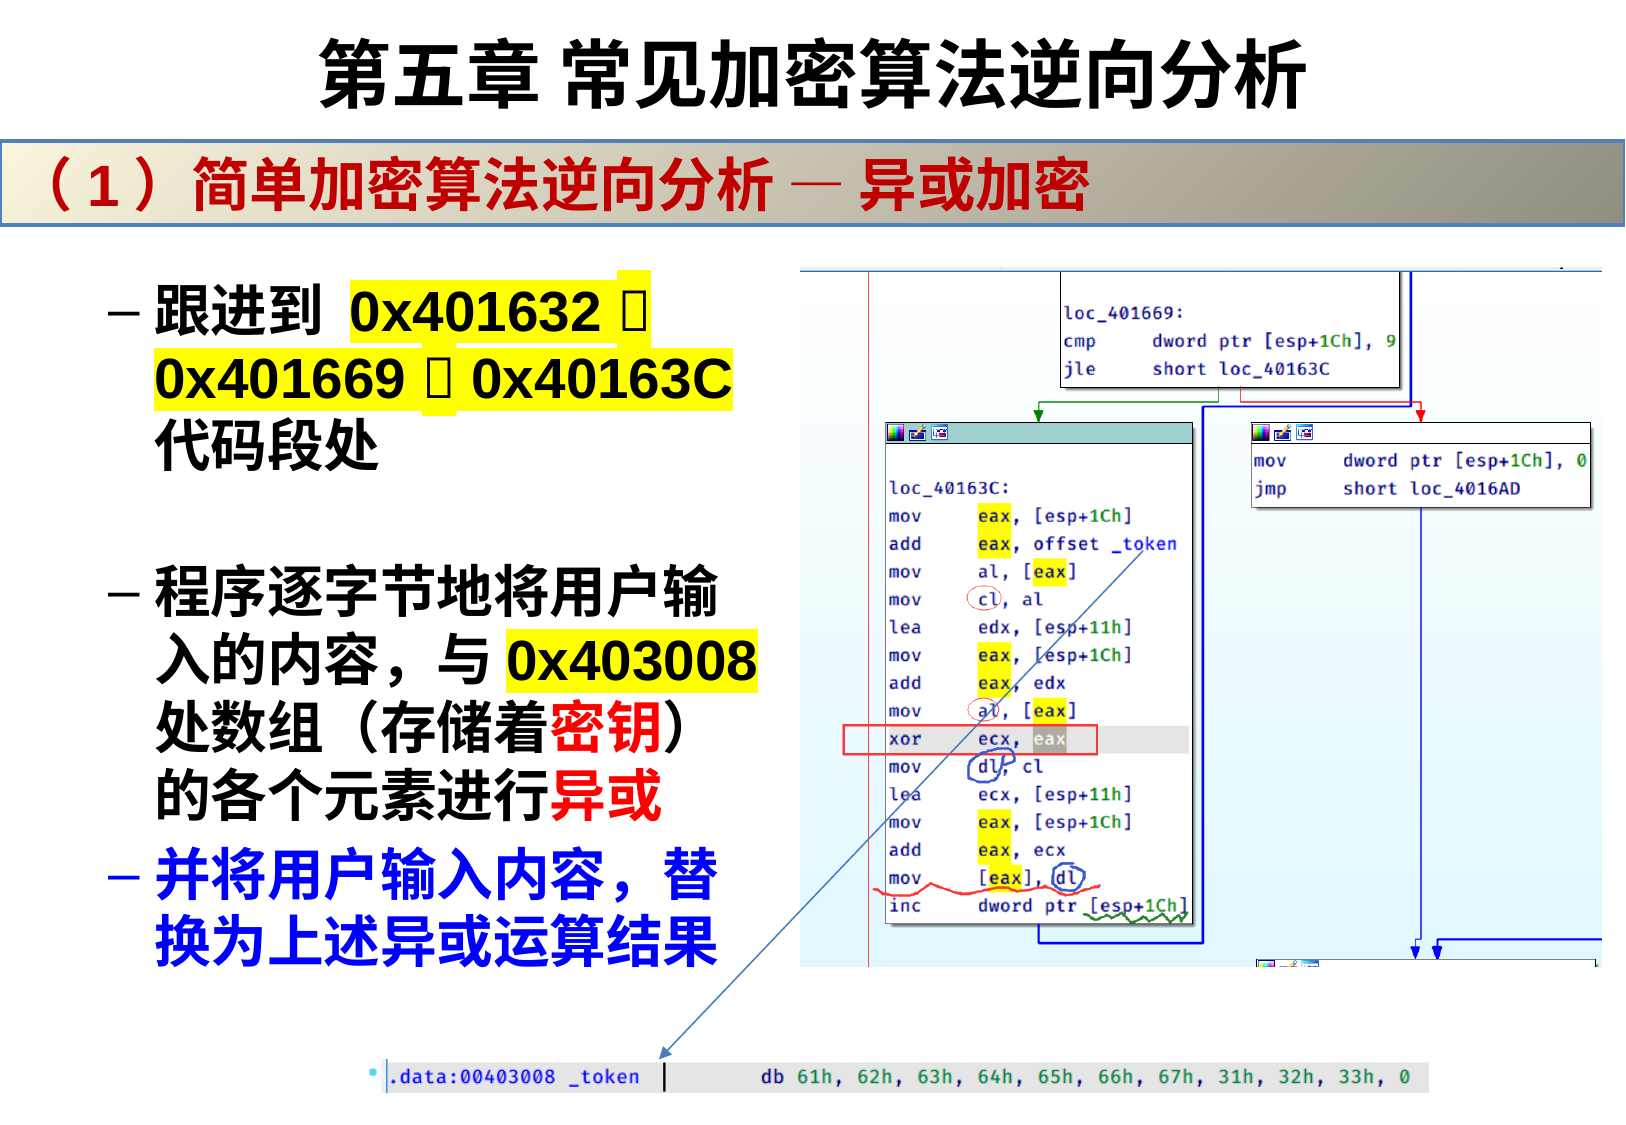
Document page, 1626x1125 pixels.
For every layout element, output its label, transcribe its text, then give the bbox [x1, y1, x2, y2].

picture [361, 1059, 1429, 1094]
picture [799, 266, 1602, 967]
text_box （1）简单加密算法逆向分析 — 异或加密 [0, 139, 1625, 227]
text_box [658, 550, 1144, 1060]
list 跟进到 0x401632  0x401669  0x40163C 代码段处 程序逐字节地将用户输入的内容，与0x403008 处数组（存储着密钥）的各个元素进行异或 并将用户输入内容，替换为上述异或运算结果 [20, 267, 777, 1047]
title 第五章 常见加密算法逆向分析 [81, 19, 1544, 126]
